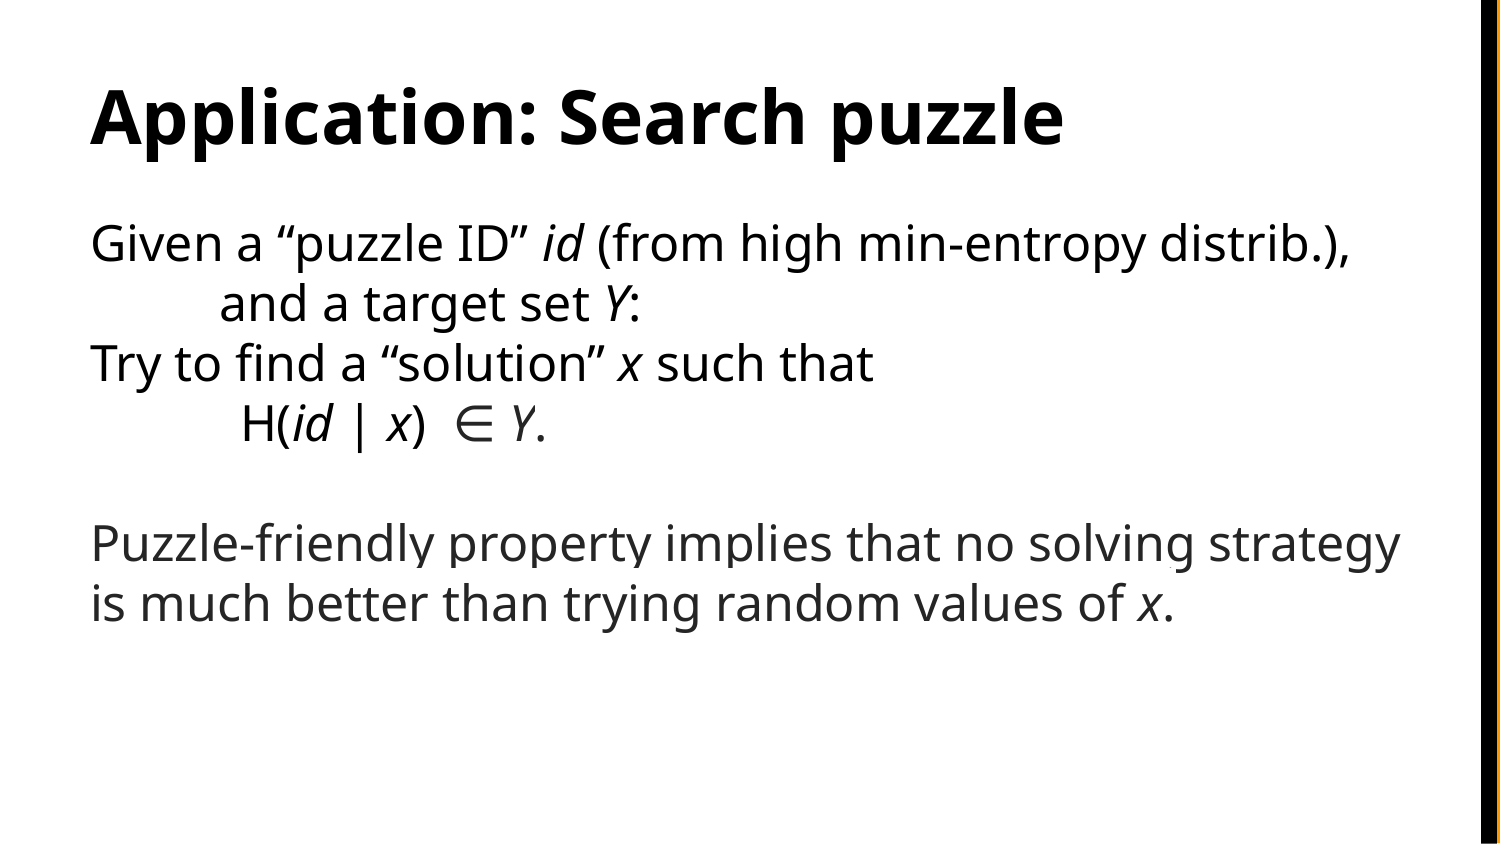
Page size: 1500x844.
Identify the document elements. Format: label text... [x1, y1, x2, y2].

list Given a “puzzle ID” id (from high min-entropy distrib.), and a target set Y: Try to find a “solution” x such that H(id | x) ∈ Y. Puzzle-friendly property implies that no solving strategy is much better than trying random values of x. [75, 196, 1425, 808]
title Application: Search puzzle [75, 33, 1425, 175]
